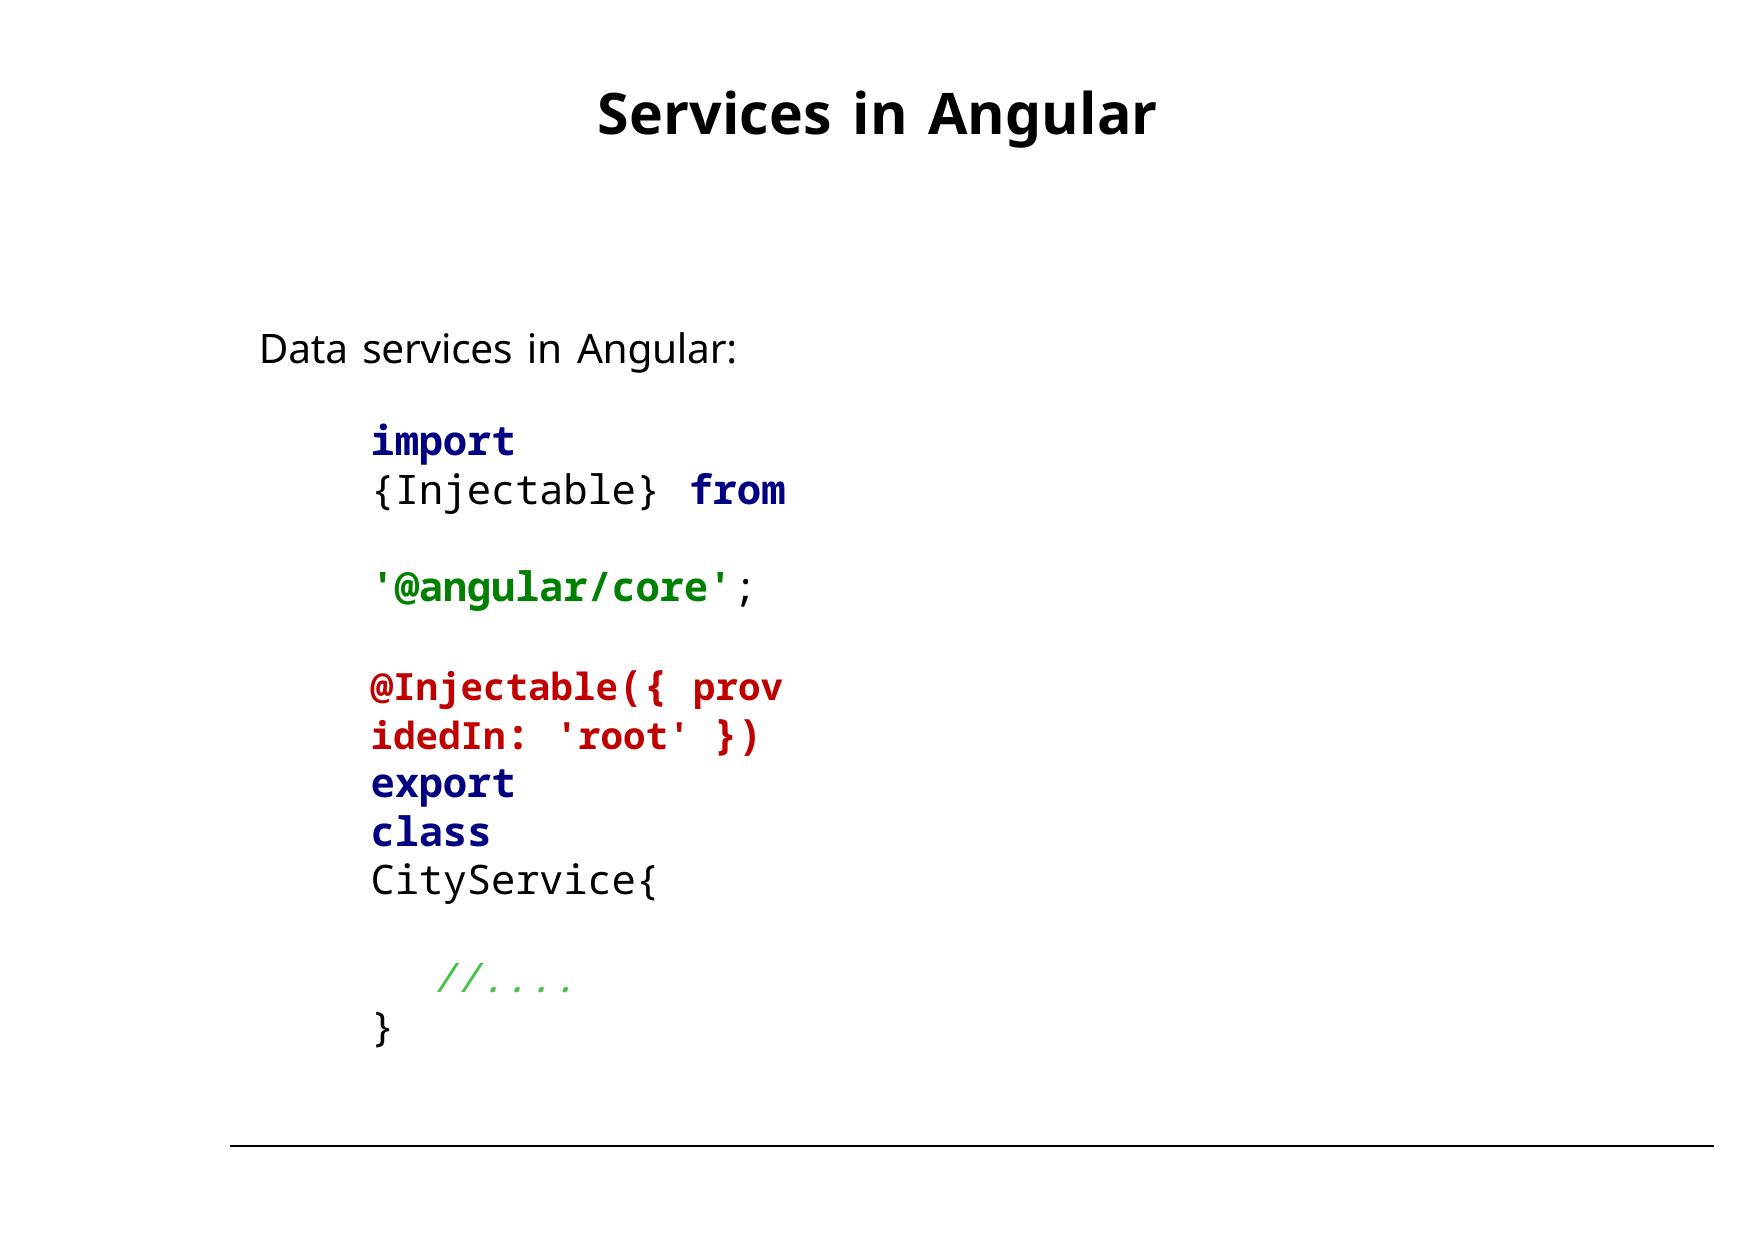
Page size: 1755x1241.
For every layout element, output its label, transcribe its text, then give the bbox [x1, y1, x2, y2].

text_box Data services in Angular: import {Injectable} from '@angular/core'; @Injectable({ providedIn: 'root' }) export class CityService{ //.... } [207, 264, 1283, 1050]
title Services in Angular [207, 77, 1547, 285]
